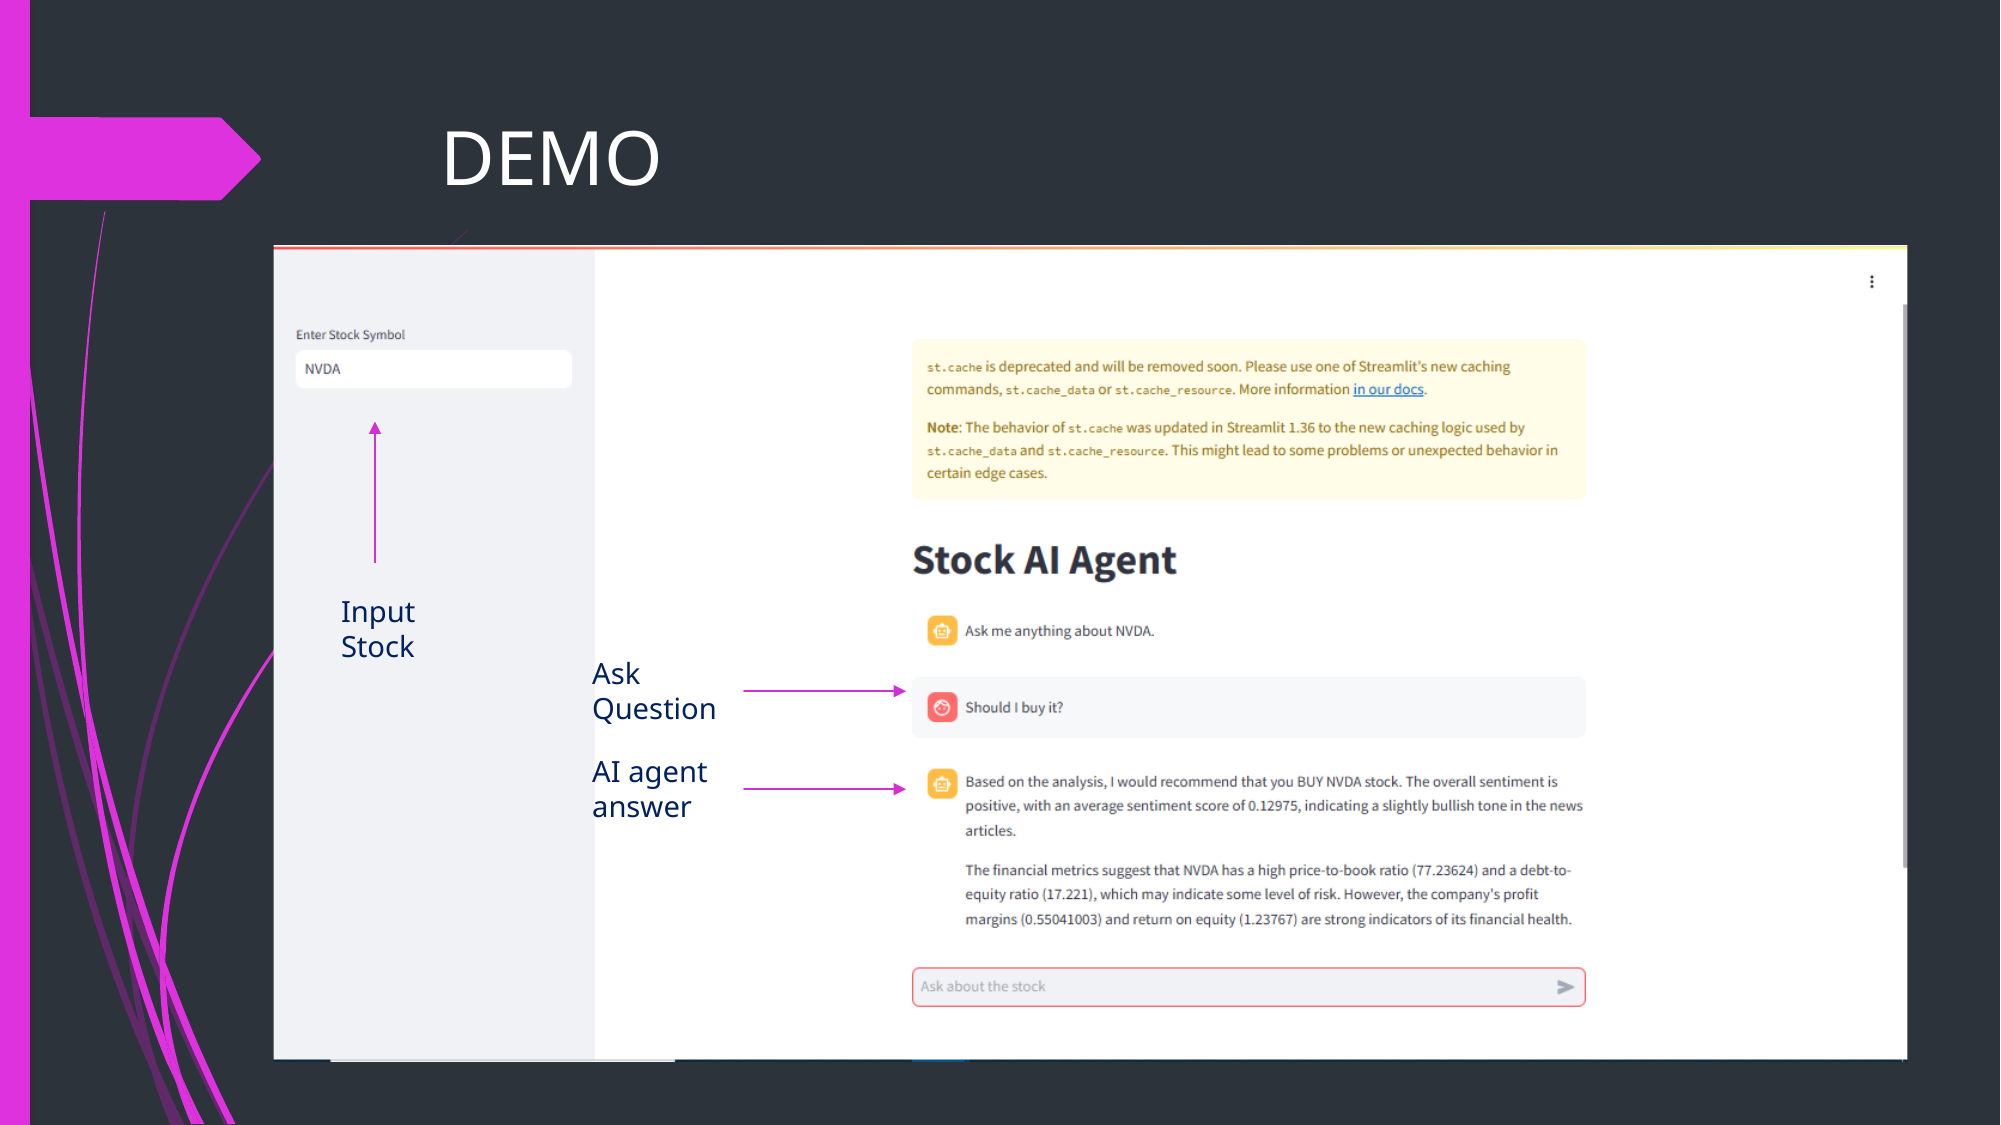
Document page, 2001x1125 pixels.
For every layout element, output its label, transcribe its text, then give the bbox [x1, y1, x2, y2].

title DEMO [425, 102, 1888, 245]
picture [273, 245, 1908, 1063]
